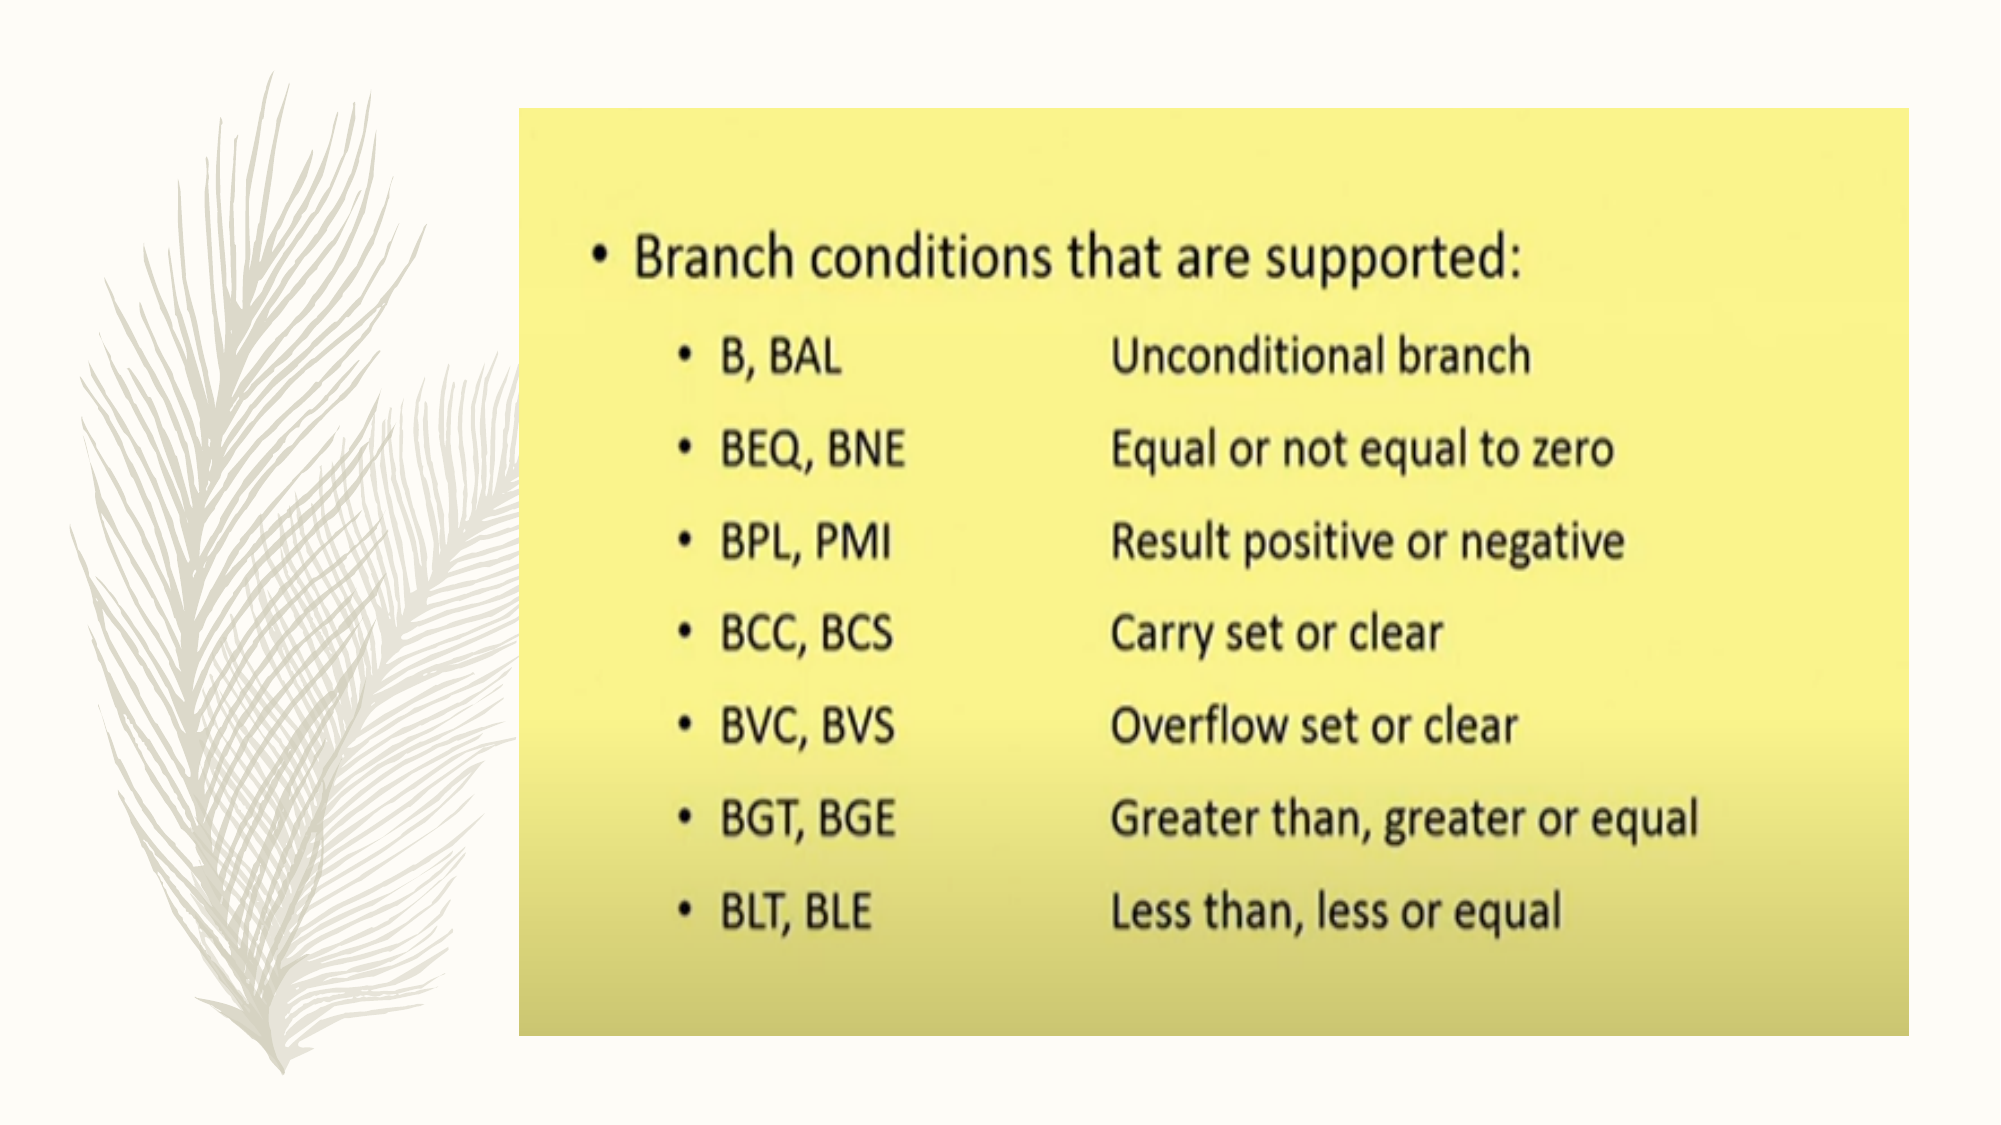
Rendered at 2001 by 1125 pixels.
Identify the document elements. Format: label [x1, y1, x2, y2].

picture [519, 108, 1909, 1036]
